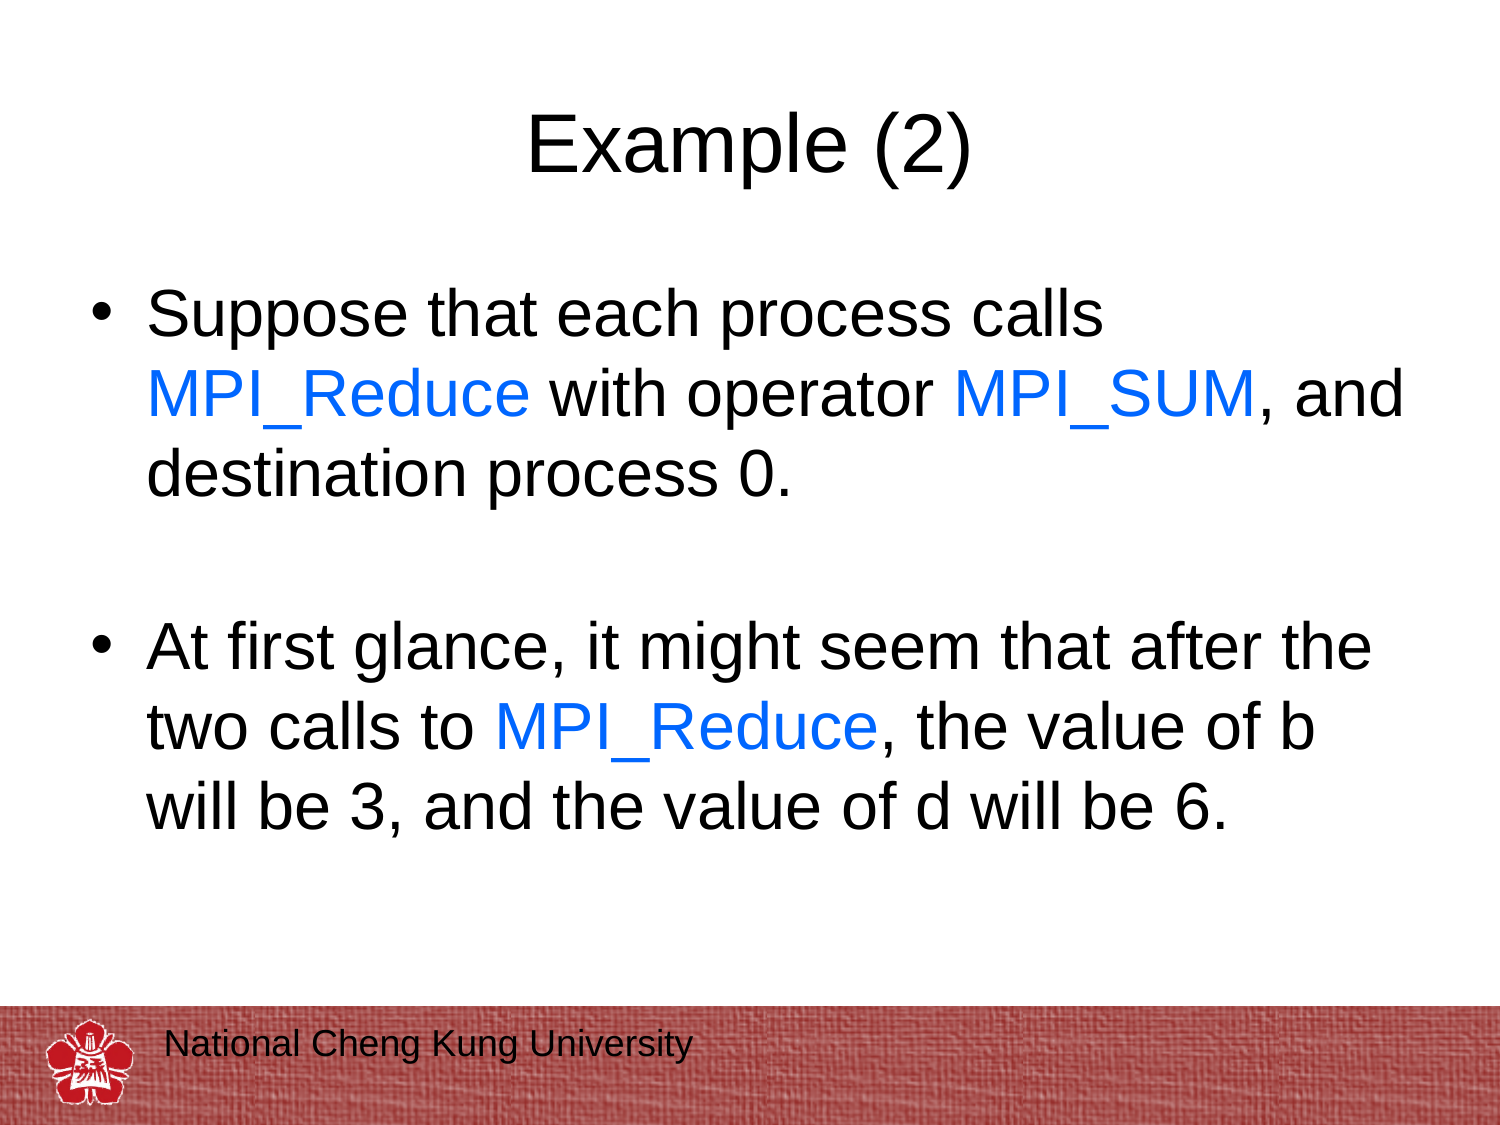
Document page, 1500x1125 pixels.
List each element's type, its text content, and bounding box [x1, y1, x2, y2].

picture [29, 1006, 148, 1125]
list Suppose that each process calls MPI_Reduce with operator MPI_SUM, and destination process 0. At first glance, it might seem that after the two calls to MPI_Reduce, the value of b will be 3, and the value of d will be 6. [75, 262, 1425, 988]
title Example (2) [75, 45, 1425, 233]
